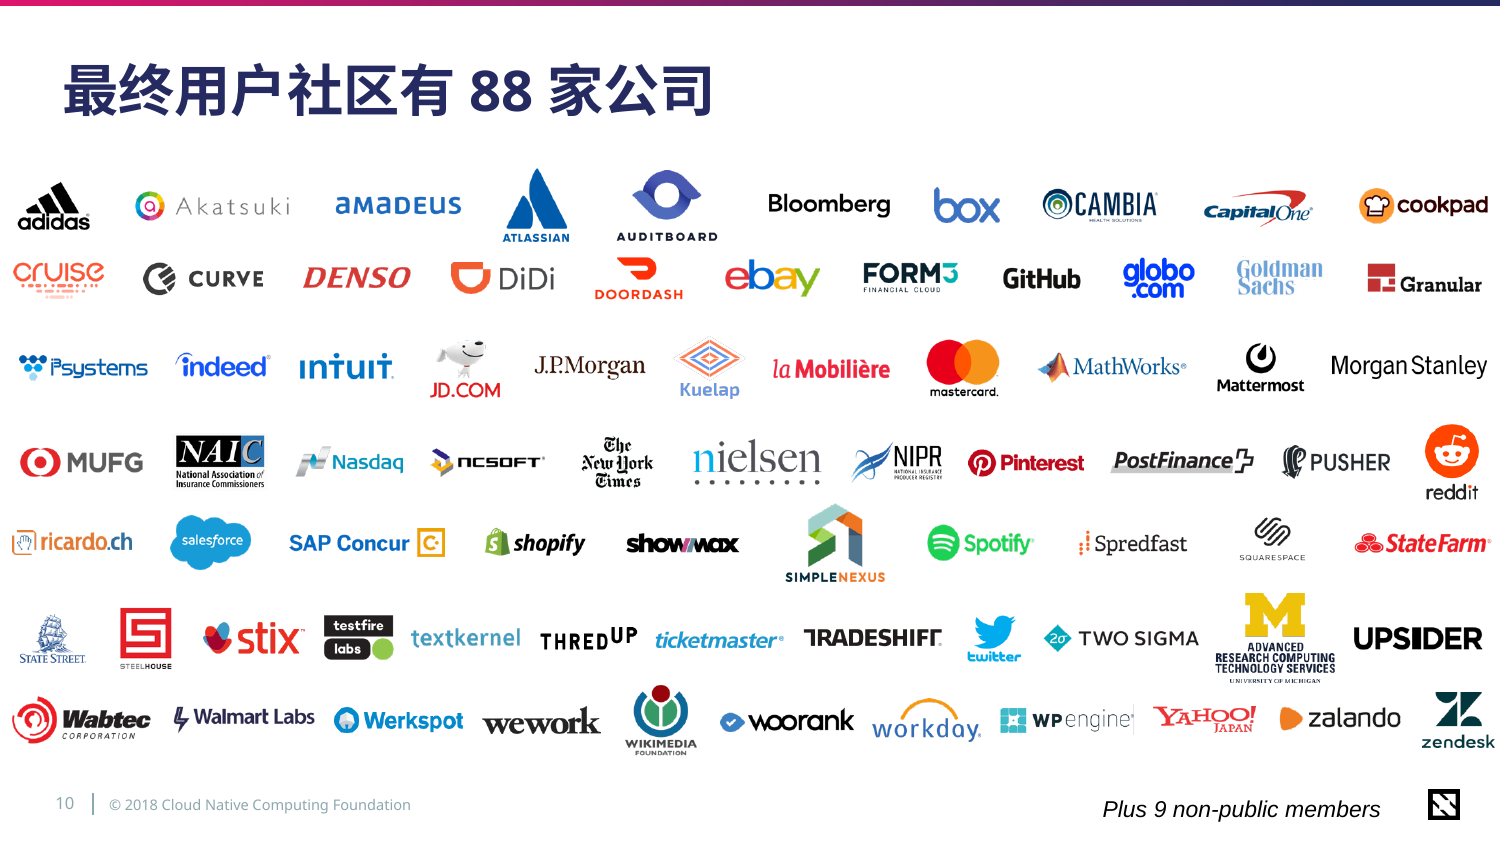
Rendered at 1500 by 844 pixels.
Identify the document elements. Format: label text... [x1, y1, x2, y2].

picture [1153, 706, 1256, 734]
picture [719, 707, 854, 732]
picture [771, 355, 891, 380]
picture [1200, 181, 1316, 230]
picture [175, 350, 271, 385]
picture [968, 444, 1084, 479]
picture [1428, 789, 1460, 820]
picture [532, 353, 647, 381]
picture [1000, 704, 1134, 735]
picture [1121, 255, 1195, 301]
picture [917, 330, 1008, 405]
picture [655, 621, 784, 655]
picture [334, 707, 341, 715]
picture [334, 726, 340, 733]
picture [620, 680, 701, 759]
picture [1422, 691, 1495, 748]
picture [483, 525, 587, 560]
picture [1234, 250, 1325, 305]
picture [609, 170, 725, 241]
picture [481, 706, 601, 734]
picture [130, 189, 294, 221]
picture [1215, 341, 1306, 394]
picture [1073, 524, 1193, 561]
picture [1351, 623, 1486, 652]
picture [430, 442, 546, 482]
picture [1355, 184, 1490, 226]
picture [16, 180, 90, 230]
picture [960, 611, 1027, 664]
picture [1033, 349, 1189, 386]
picture [1231, 507, 1312, 578]
text_box Plus 9 non-public members [1091, 782, 1409, 824]
picture [690, 436, 824, 488]
picture [778, 503, 888, 582]
picture [625, 531, 740, 554]
picture [411, 623, 520, 653]
picture [16, 612, 89, 664]
picture [536, 624, 639, 651]
picture [9, 693, 153, 747]
picture [1274, 703, 1403, 737]
picture [1043, 623, 1199, 652]
picture [1280, 444, 1390, 479]
picture [340, 713, 354, 728]
picture [451, 261, 554, 294]
title 最终用户社区有88家公司 [42, 52, 1458, 126]
picture [143, 257, 263, 298]
picture [353, 707, 463, 733]
picture [926, 524, 1035, 561]
picture [1215, 593, 1335, 683]
picture [800, 626, 944, 650]
picture [850, 440, 942, 483]
picture [1110, 447, 1254, 477]
picture [933, 187, 1000, 223]
picture [333, 195, 463, 215]
picture [673, 336, 746, 399]
picture [859, 258, 962, 297]
picture [12, 249, 104, 306]
picture [764, 167, 894, 244]
picture [1364, 261, 1485, 294]
picture [170, 515, 251, 570]
picture [1001, 263, 1082, 292]
picture [289, 528, 445, 557]
picture [12, 530, 132, 555]
picture [105, 606, 186, 670]
picture [1416, 419, 1489, 505]
picture [16, 444, 146, 479]
picture [15, 351, 150, 383]
picture [202, 622, 306, 654]
picture [572, 434, 663, 489]
picture [297, 348, 400, 386]
picture [294, 439, 404, 484]
picture [872, 698, 981, 742]
picture [302, 260, 412, 295]
picture [172, 432, 268, 491]
picture [321, 613, 395, 663]
picture [1331, 355, 1488, 380]
picture [1350, 530, 1494, 555]
picture [1040, 186, 1160, 224]
picture [723, 249, 820, 307]
picture [593, 254, 685, 301]
picture [502, 168, 569, 242]
picture [171, 703, 315, 736]
picture [425, 336, 506, 399]
